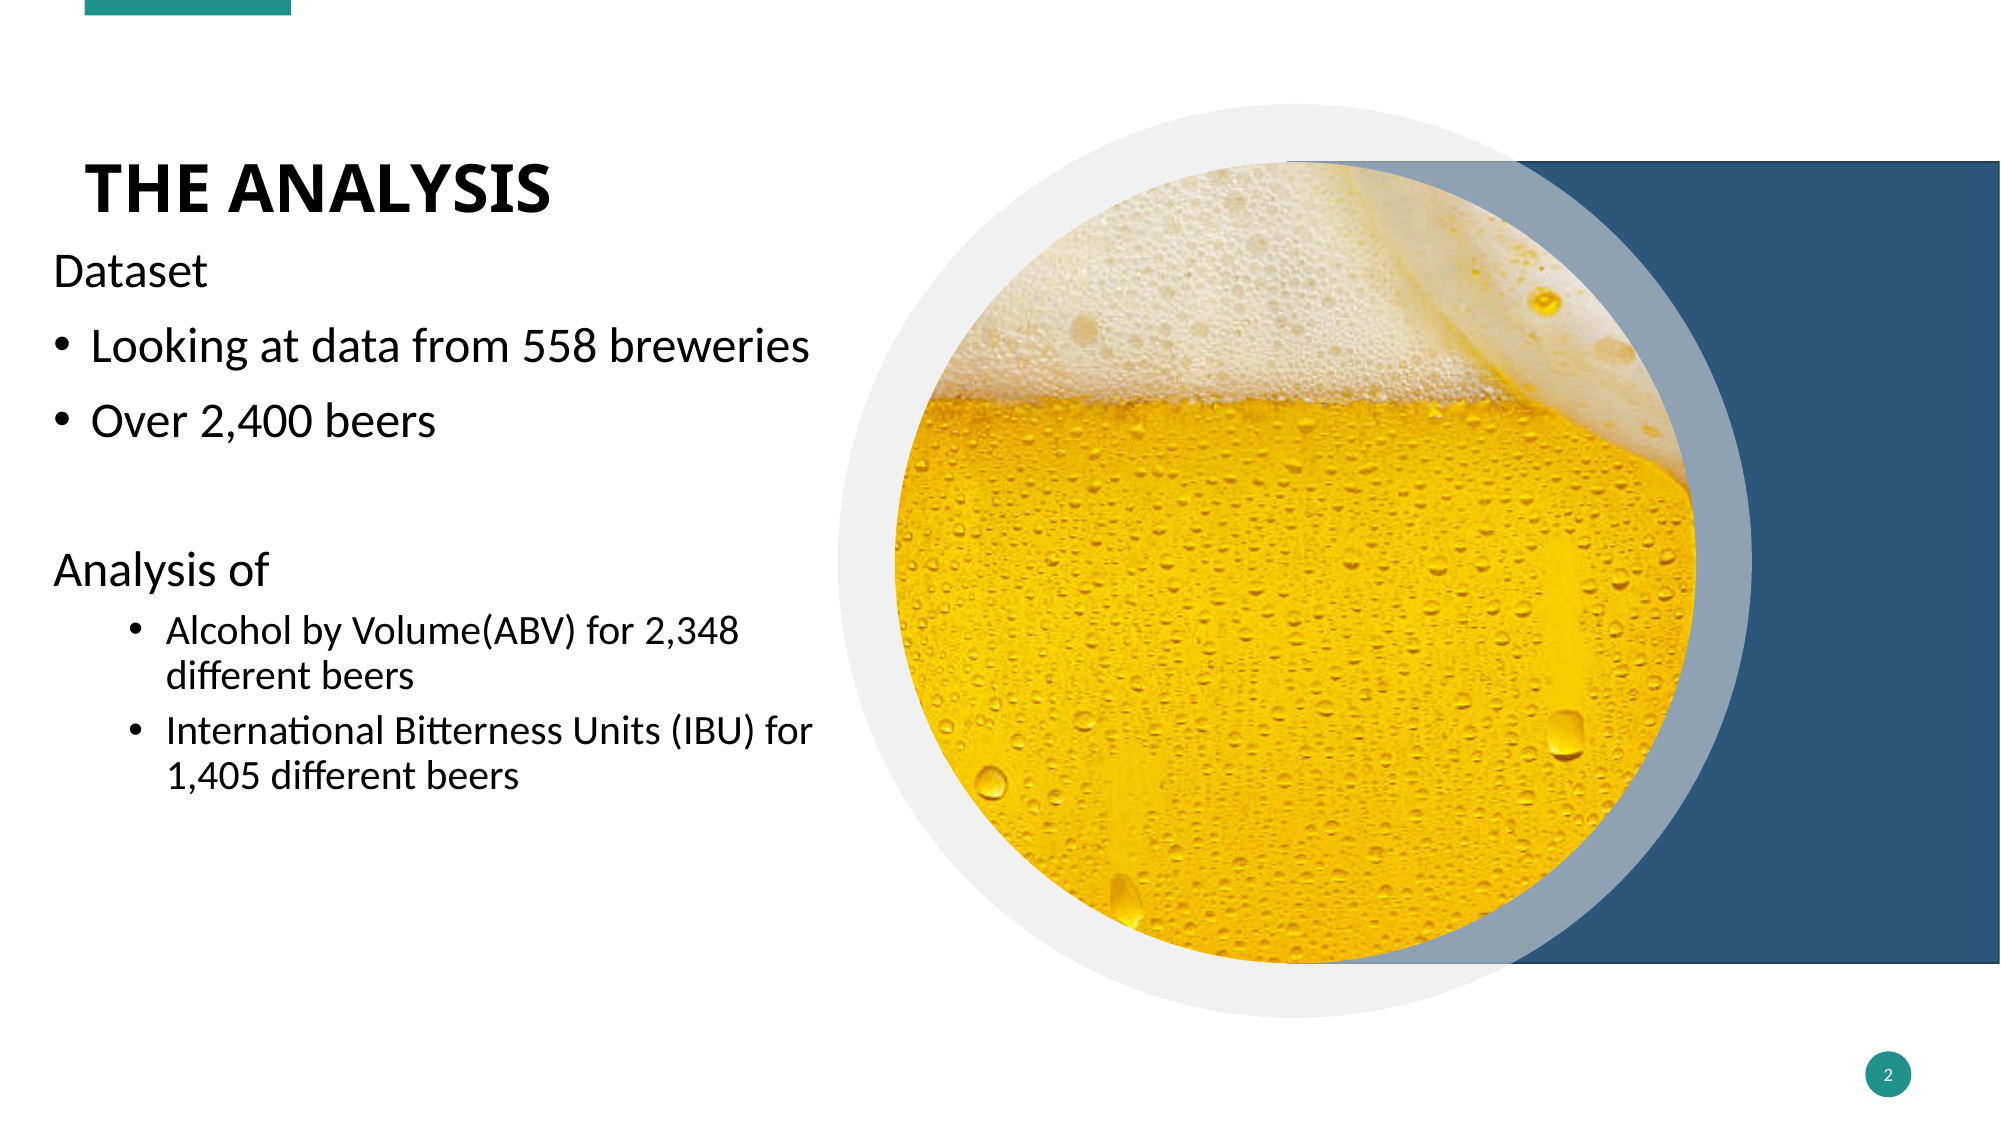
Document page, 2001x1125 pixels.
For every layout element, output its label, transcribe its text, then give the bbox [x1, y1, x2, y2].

slide_number 2 [1864, 1059, 1913, 1090]
picture [894, 162, 1697, 964]
list Dataset Looking at data from 558 breweries Over 2,400 beers Analysis of Alcohol by Volume(ABV) for 2,348 different beers International Bitterness Units (IBU) for 1,405 different beers [38, 236, 845, 951]
title The analysis [84, 81, 895, 300]
